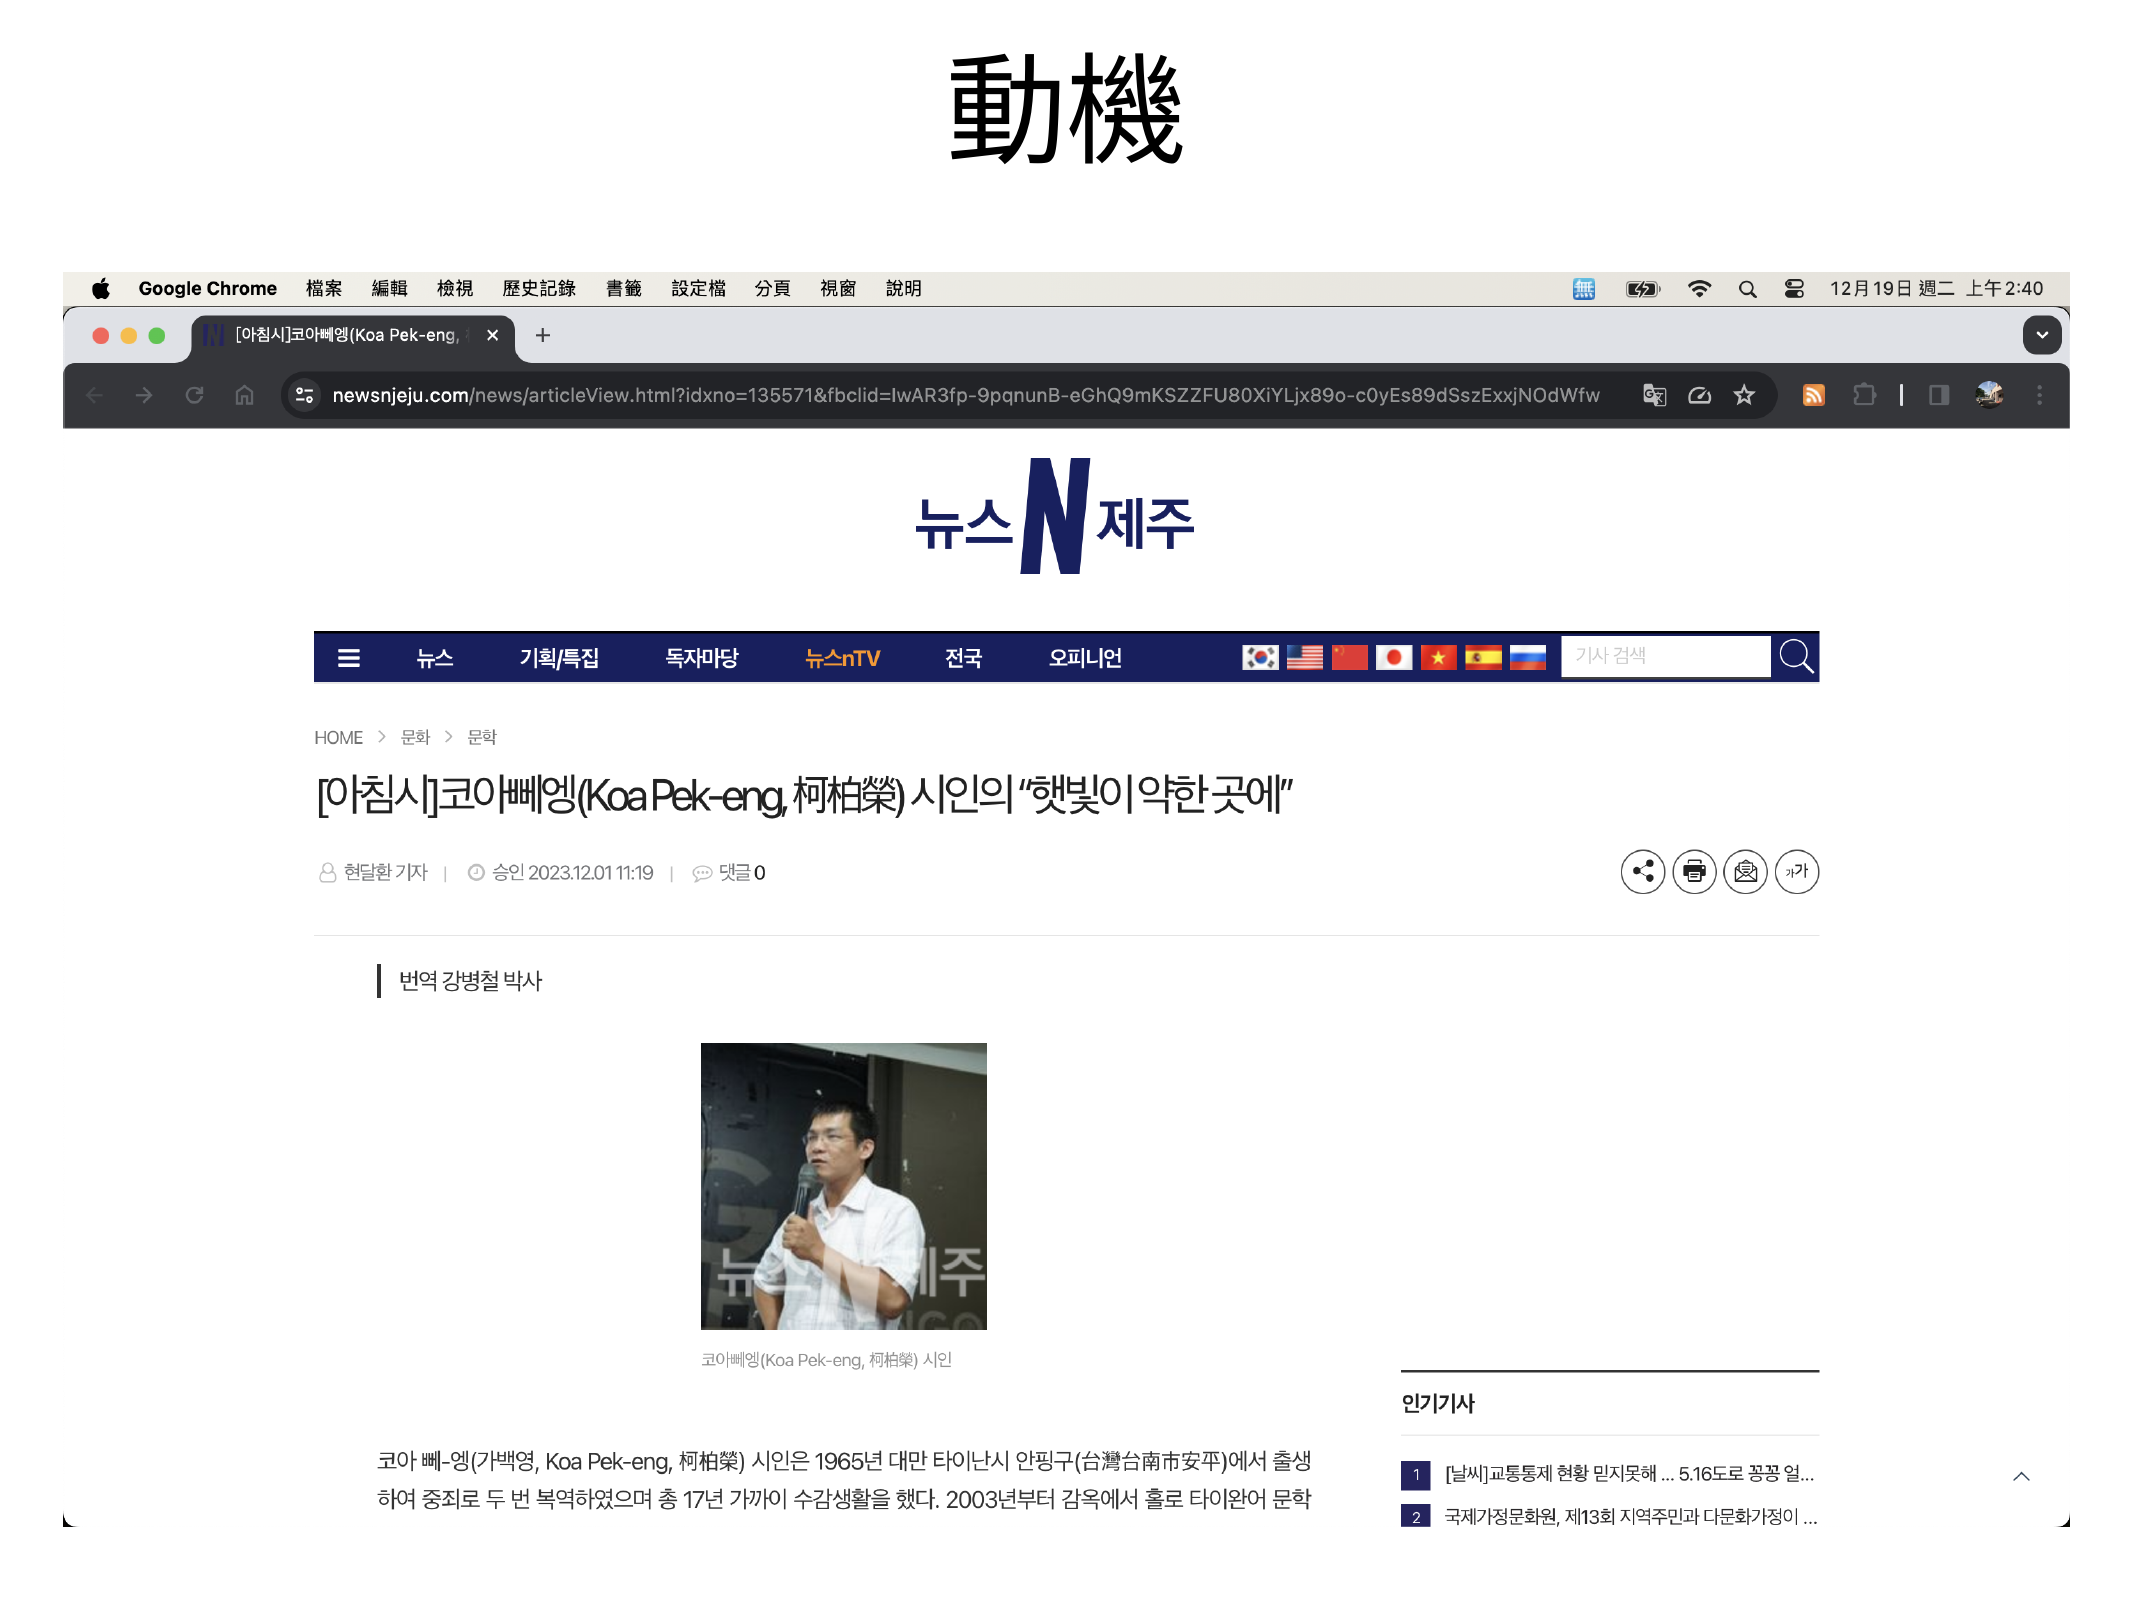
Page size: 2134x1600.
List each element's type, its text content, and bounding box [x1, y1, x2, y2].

title 動機 [116, 64, 2018, 258]
picture [62, 272, 2071, 1527]
